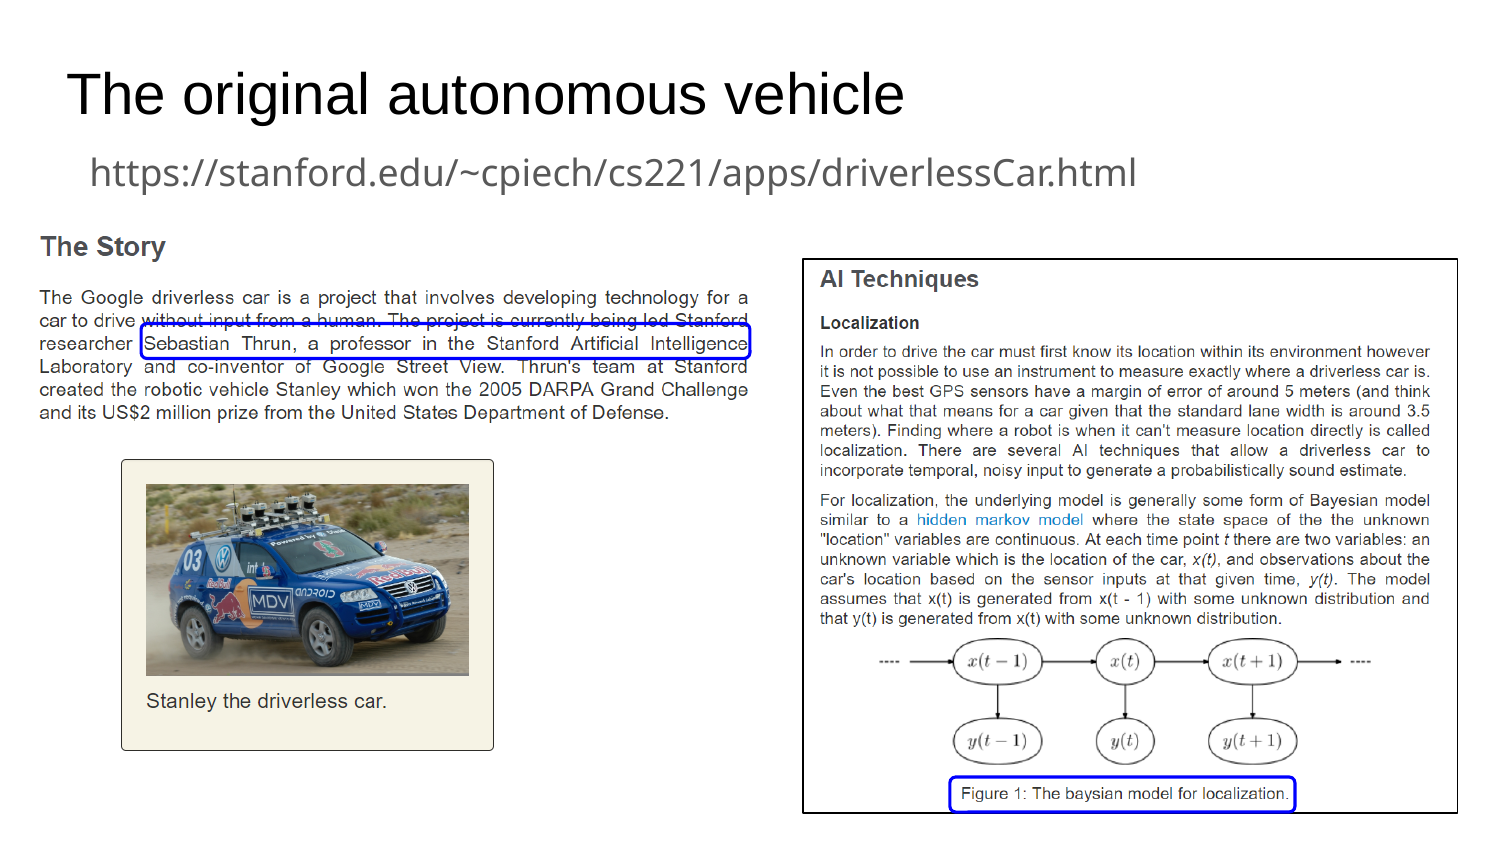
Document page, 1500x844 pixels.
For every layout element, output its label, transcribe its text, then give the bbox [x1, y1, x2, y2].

picture [27, 228, 762, 426]
picture [803, 259, 1457, 813]
picture [109, 449, 504, 756]
title The original autonomous vehicle [51, 41, 1449, 136]
list https://stanford.edu/~cpiech/cs221/apps/driverlessCar.html [74, 127, 1209, 204]
